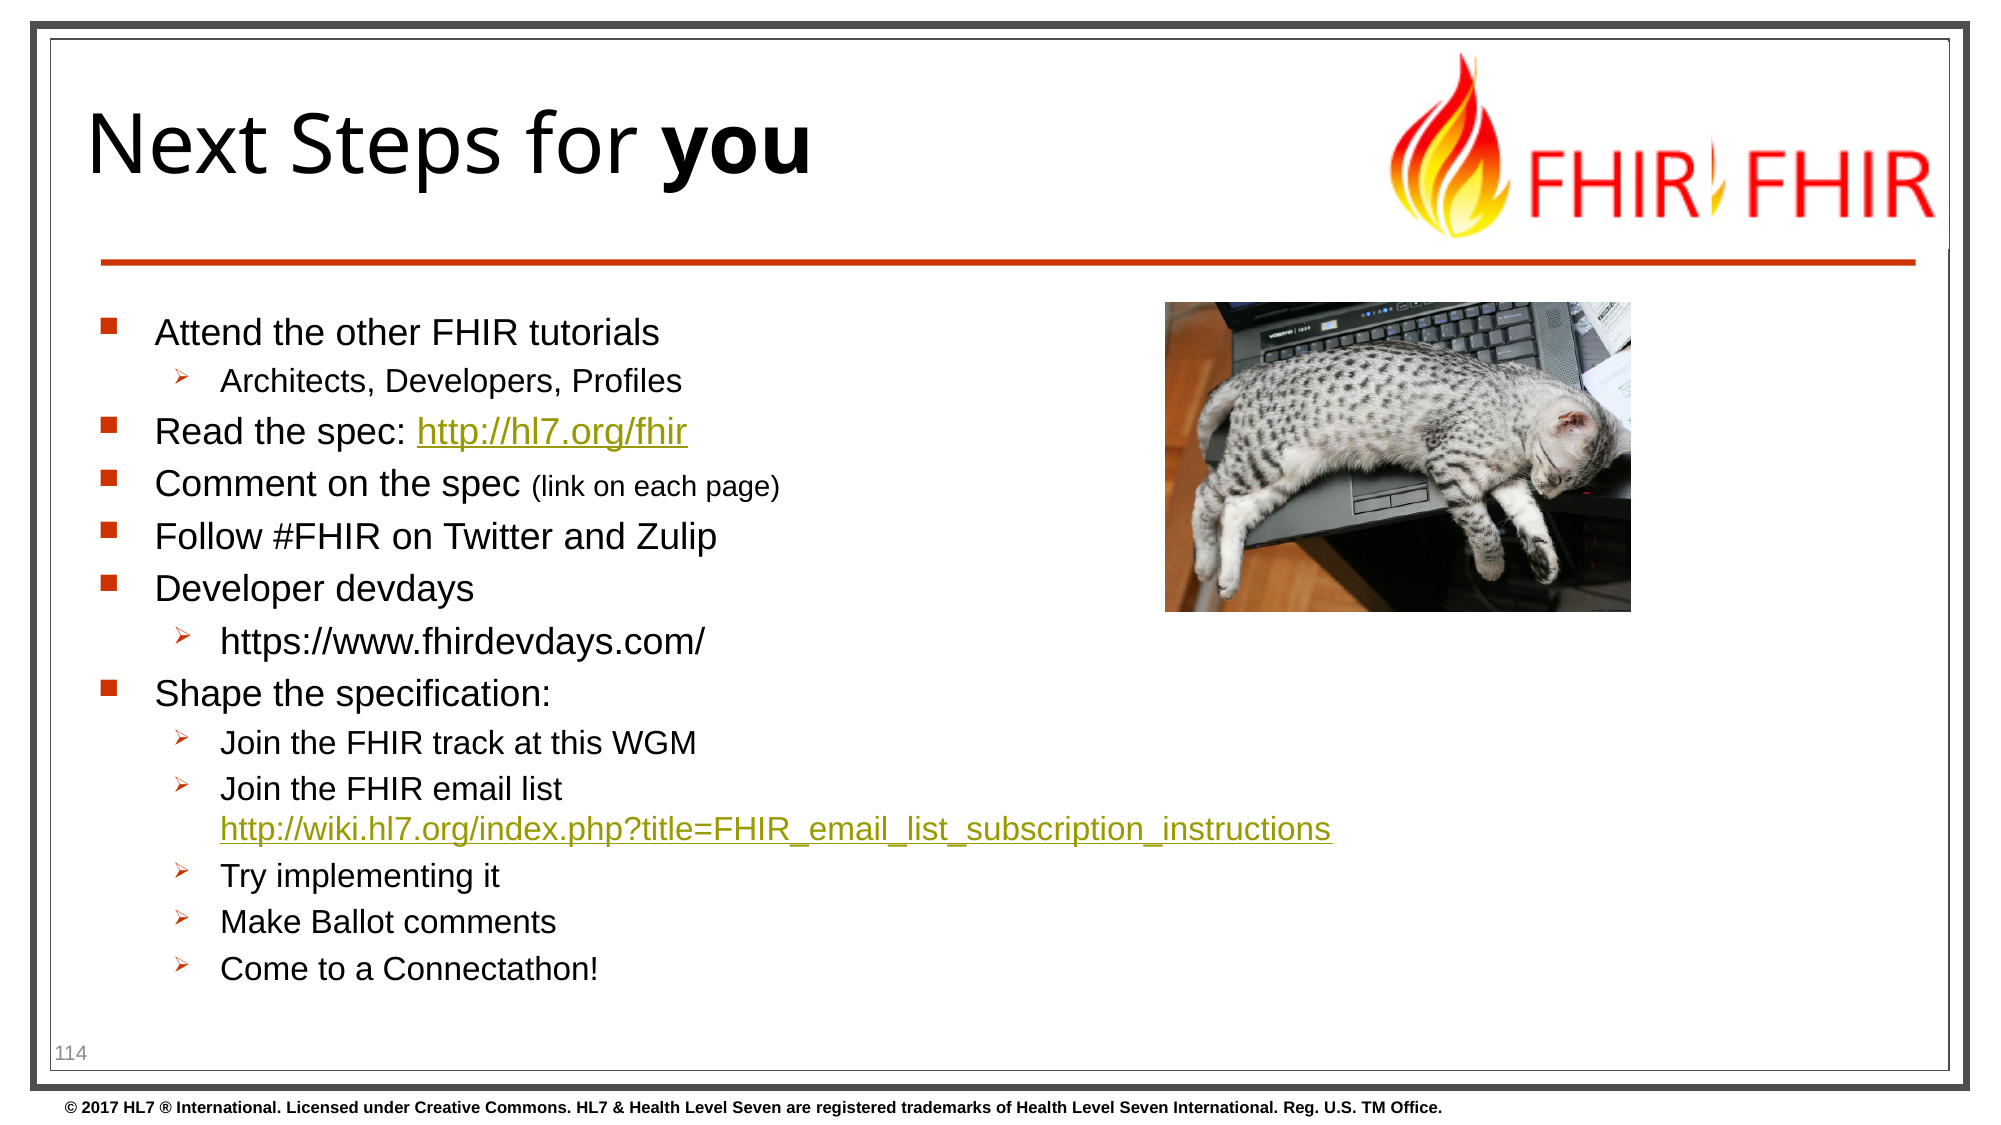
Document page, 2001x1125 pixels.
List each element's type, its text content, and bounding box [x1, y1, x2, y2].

slide_number 114 [39, 1034, 197, 1071]
list Attend the other FHIR tutorials Architects, Developers, Profiles Read the spec: http://hl7.org/fhir Comment on the spec (link on each page) Follow #FHIR on Twitter and Zulip Developer devdays https://www.fhirdevdays.com/ Shape the specification: Join the FHIR track at this WGM Join the FHIR email list http://wiki.hl7.org/index.php?title=FHIR_email_list_subscription_instructions Try implementing it Make Ballot comments Come to a Connectathon! [83, 299, 1917, 1035]
picture [1165, 302, 1631, 613]
picture [1377, 42, 1949, 249]
title Next Steps for you [70, 54, 1372, 244]
